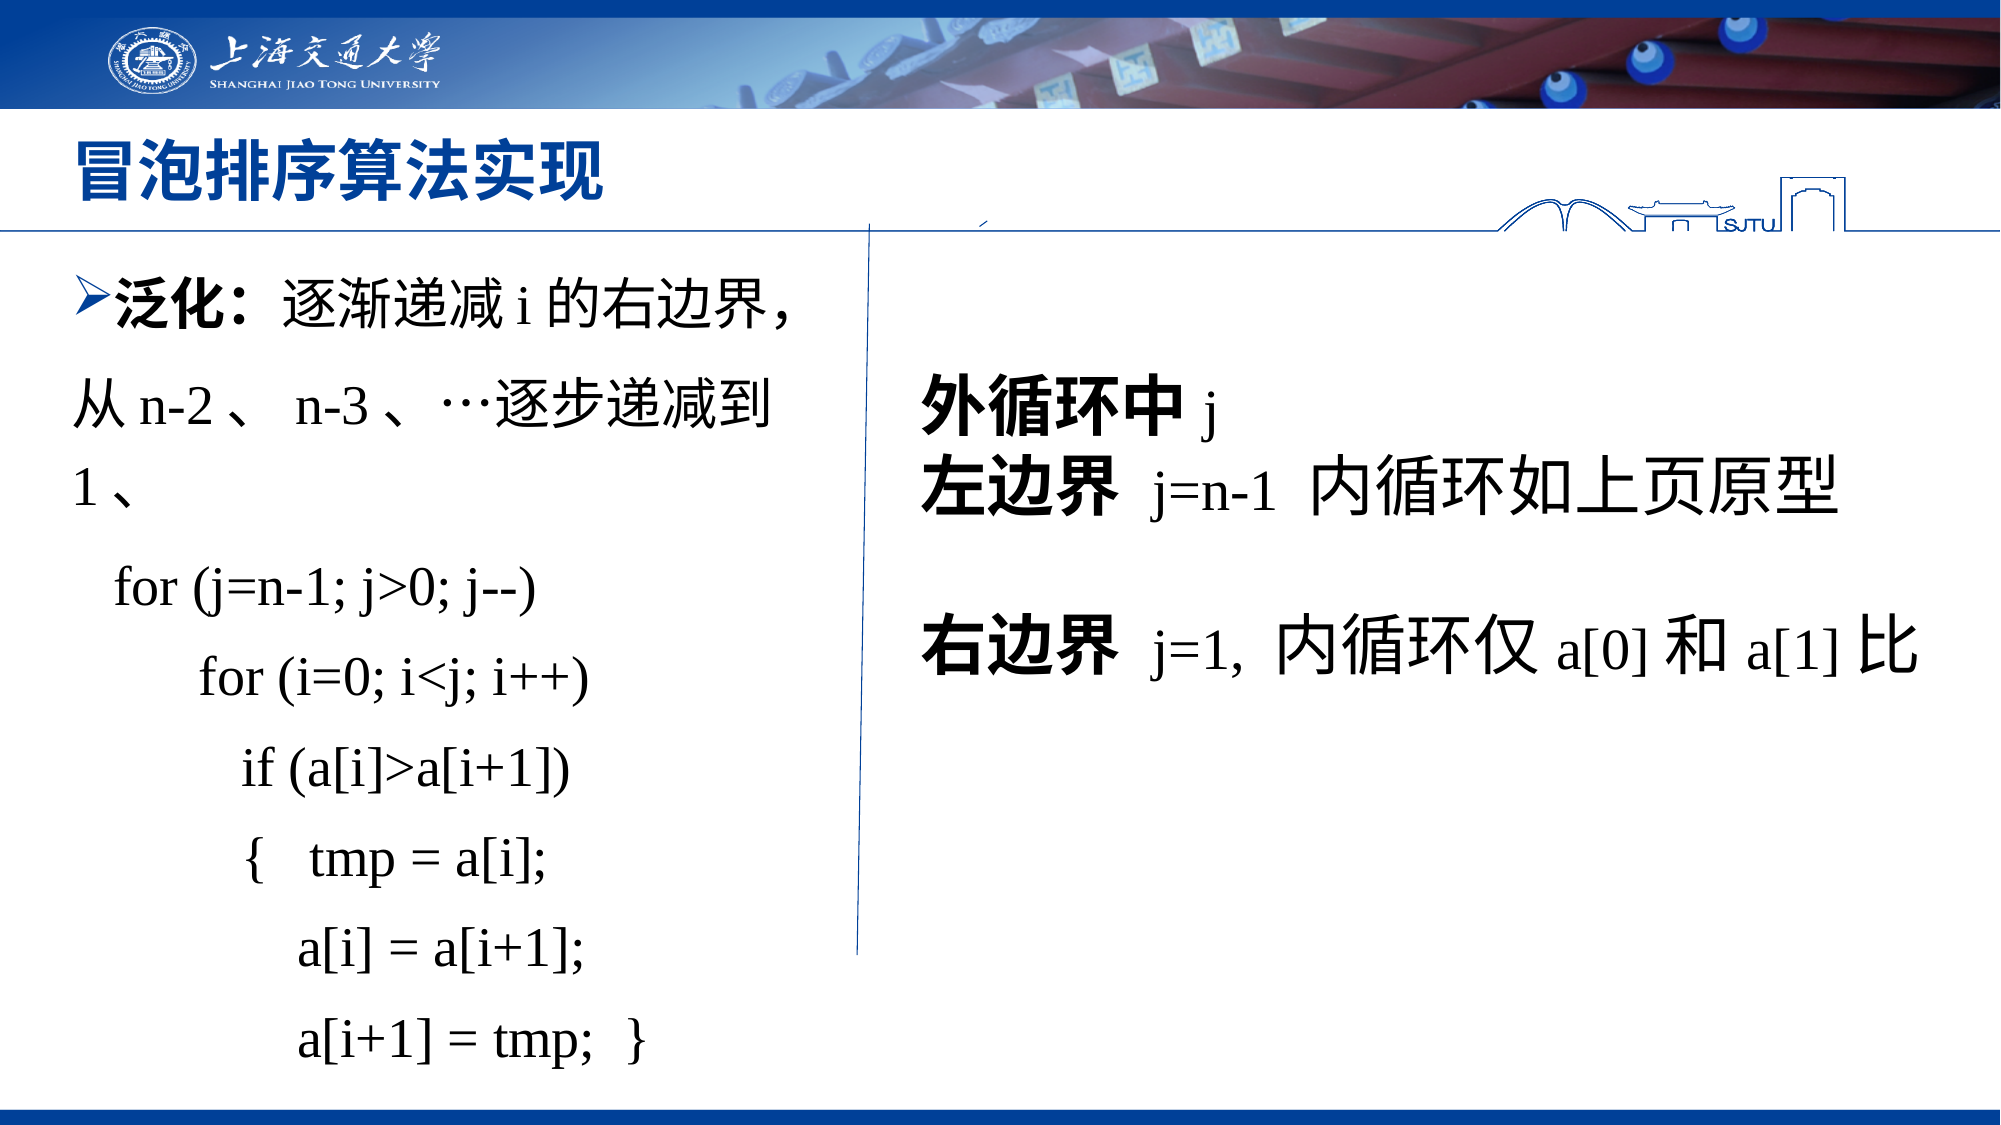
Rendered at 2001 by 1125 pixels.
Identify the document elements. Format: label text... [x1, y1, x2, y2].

picture [0, 0, 2001, 109]
text_box 外循环中j 左边界 j=n-1 内循环如上页原型 右边界 j=1, 内循环仅a[0]和a[1]比 [906, 356, 1941, 691]
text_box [857, 223, 870, 956]
title 冒泡排序算法实现 [56, 126, 968, 221]
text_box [979, 220, 988, 227]
list 泛化：逐渐递减i的右边界， 从n-2、n-3、…逐步递减到1、 for (j=n-1; j>0; j--) for (i=0; i<j; i++) if (a[i]>a[i+1]) { tmp = a[i]; a[i] = a[i+1]; a[i+1] = tmp; } [56, 247, 851, 1078]
